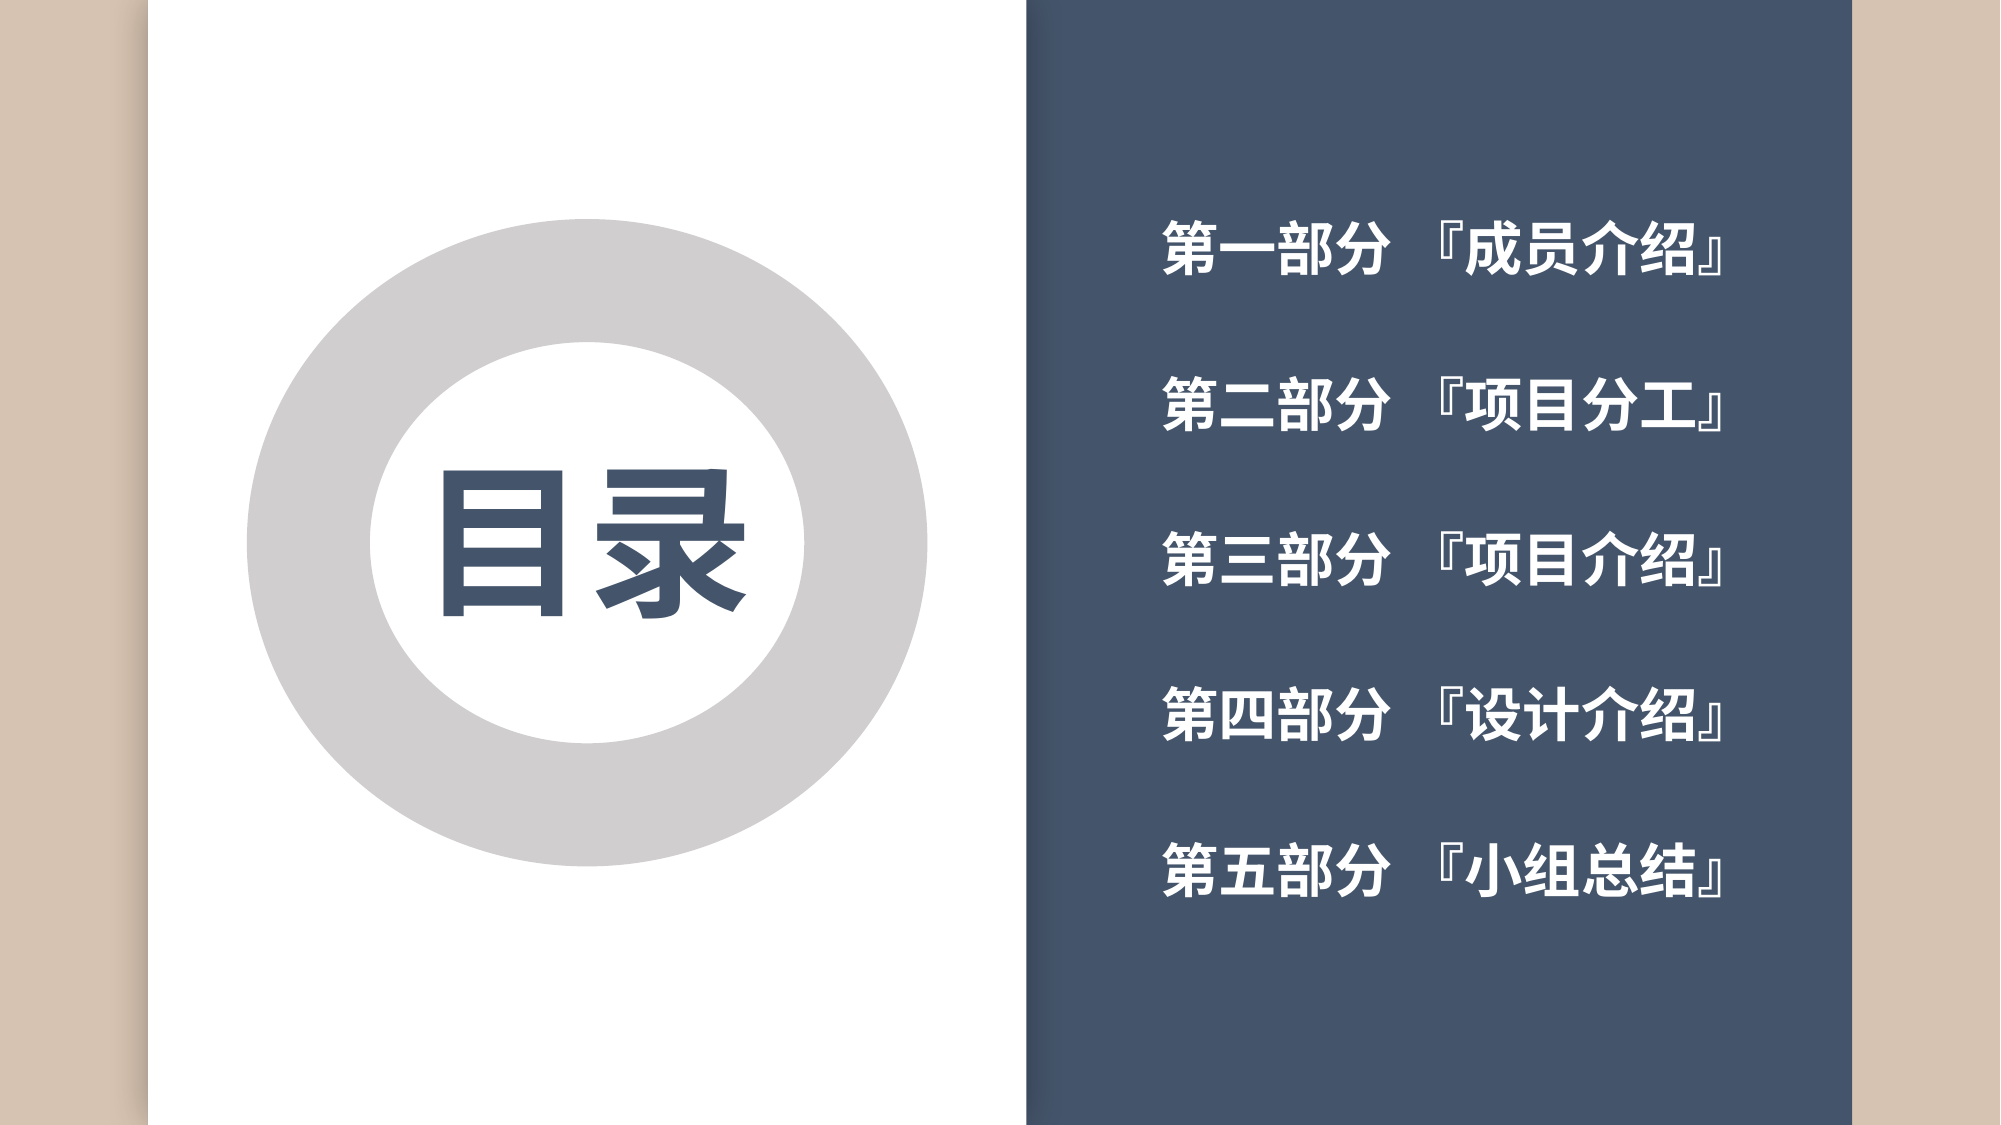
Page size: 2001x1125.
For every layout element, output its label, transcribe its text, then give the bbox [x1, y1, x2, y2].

list 第二部分 『项目分工』 [1145, 360, 1805, 442]
list 第三部分 『项目介绍』 [1145, 515, 1805, 597]
list 第一部分 『成员介绍』 [1145, 205, 1805, 286]
list 第五部分 『小组总结』 [1145, 826, 1805, 908]
text_box [245, 218, 929, 868]
list 第四部分 『设计介绍』 [1145, 671, 1805, 752]
list 目录 [371, 429, 803, 658]
